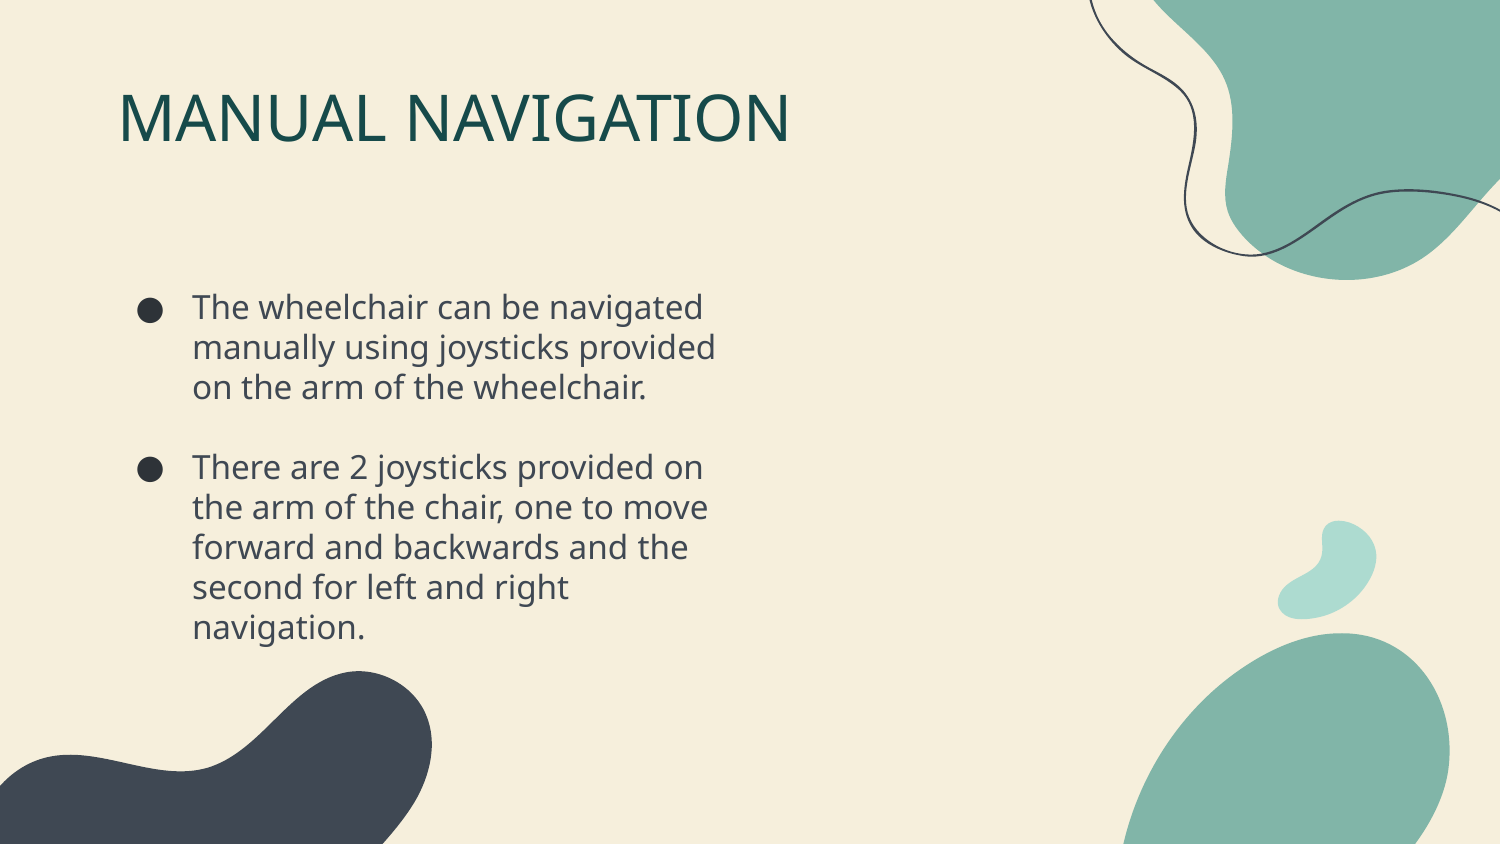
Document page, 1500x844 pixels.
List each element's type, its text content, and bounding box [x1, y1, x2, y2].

title MANUAL NAVIGATION [116, 77, 1066, 152]
subtitle The wheelchair can be navigated manually using joysticks provided on the arm of the wheelchair. There are 2 joysticks provided on the arm of the chair, one to move forward and backwards and the second for left and right navigation. [116, 286, 729, 473]
